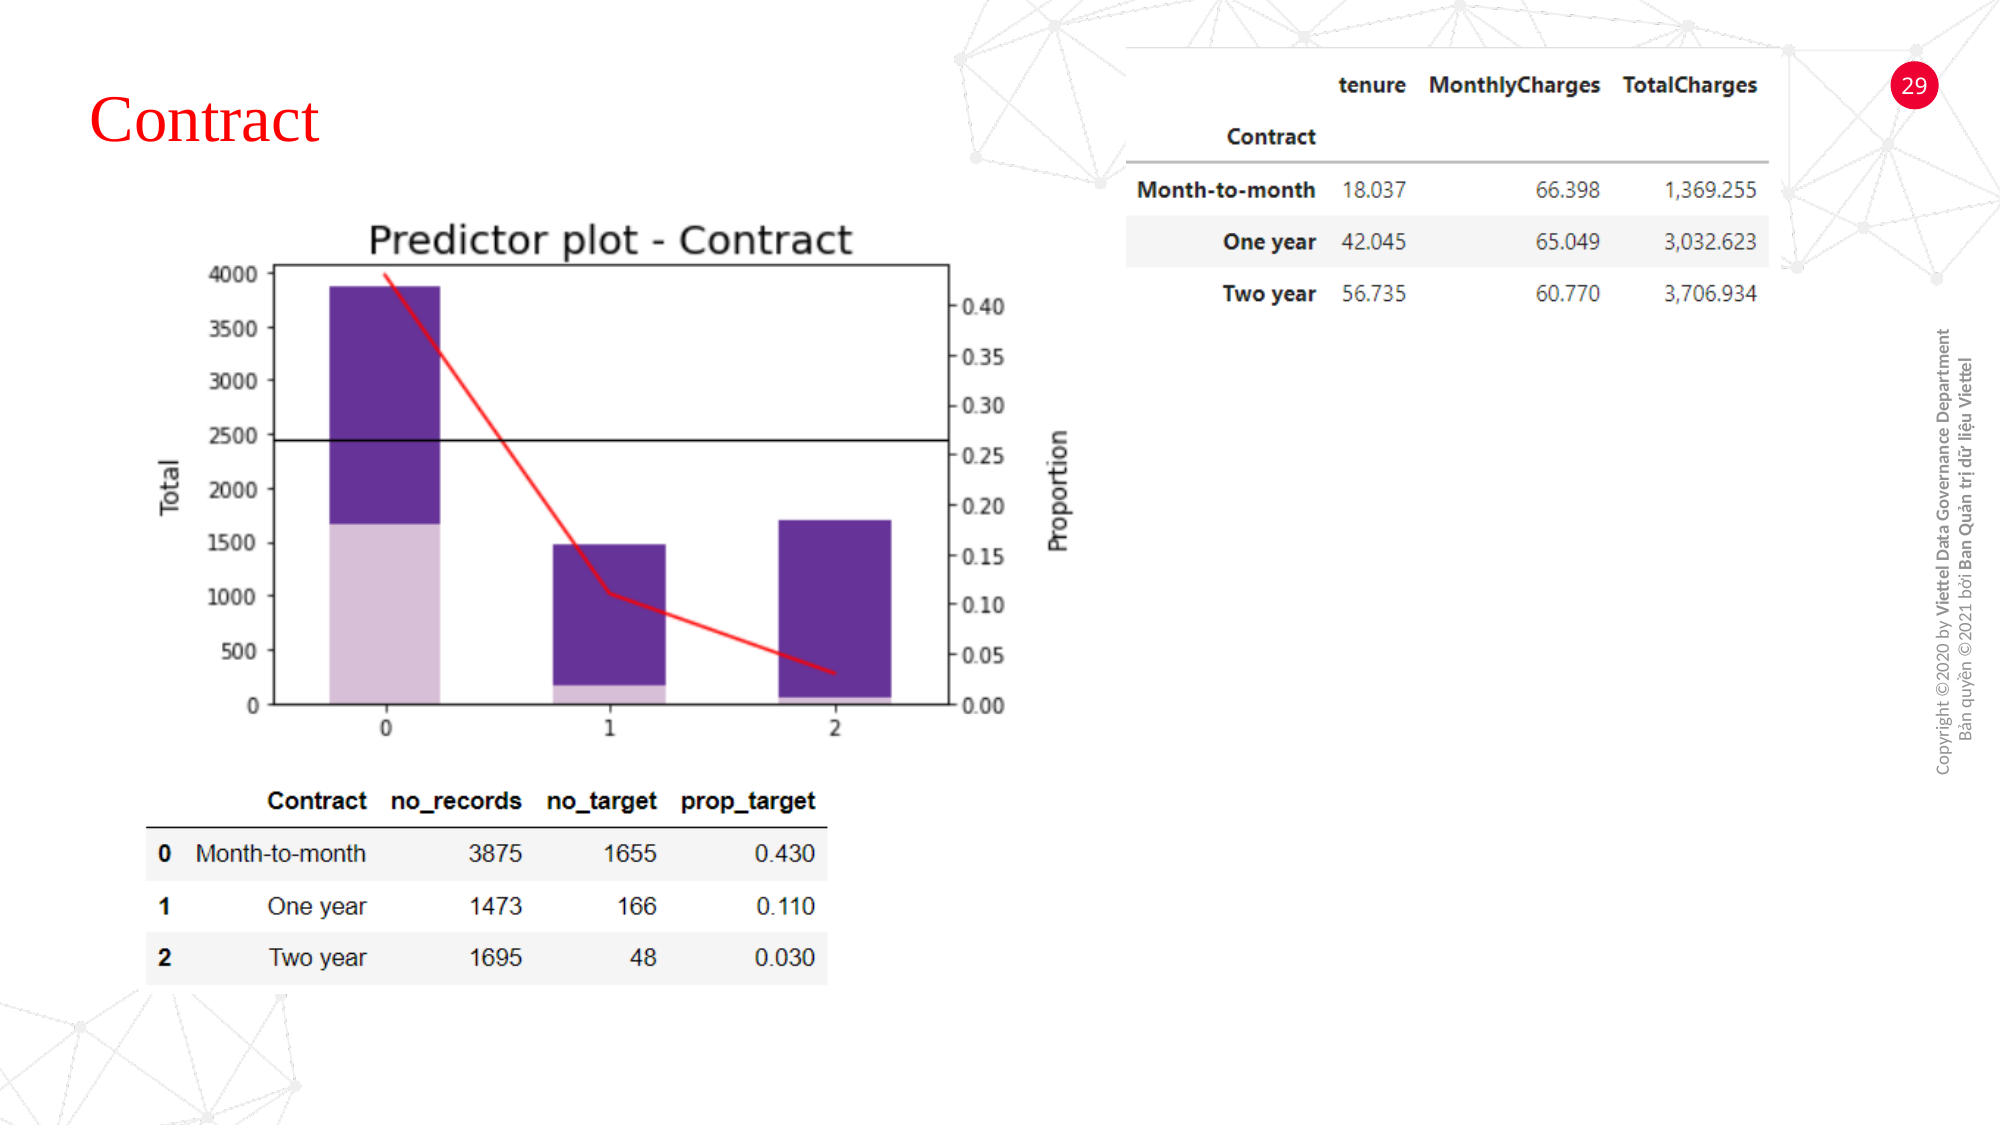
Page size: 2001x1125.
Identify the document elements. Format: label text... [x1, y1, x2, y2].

text_box Contract [74, 66, 513, 162]
picture [0, 0, 2000, 1125]
